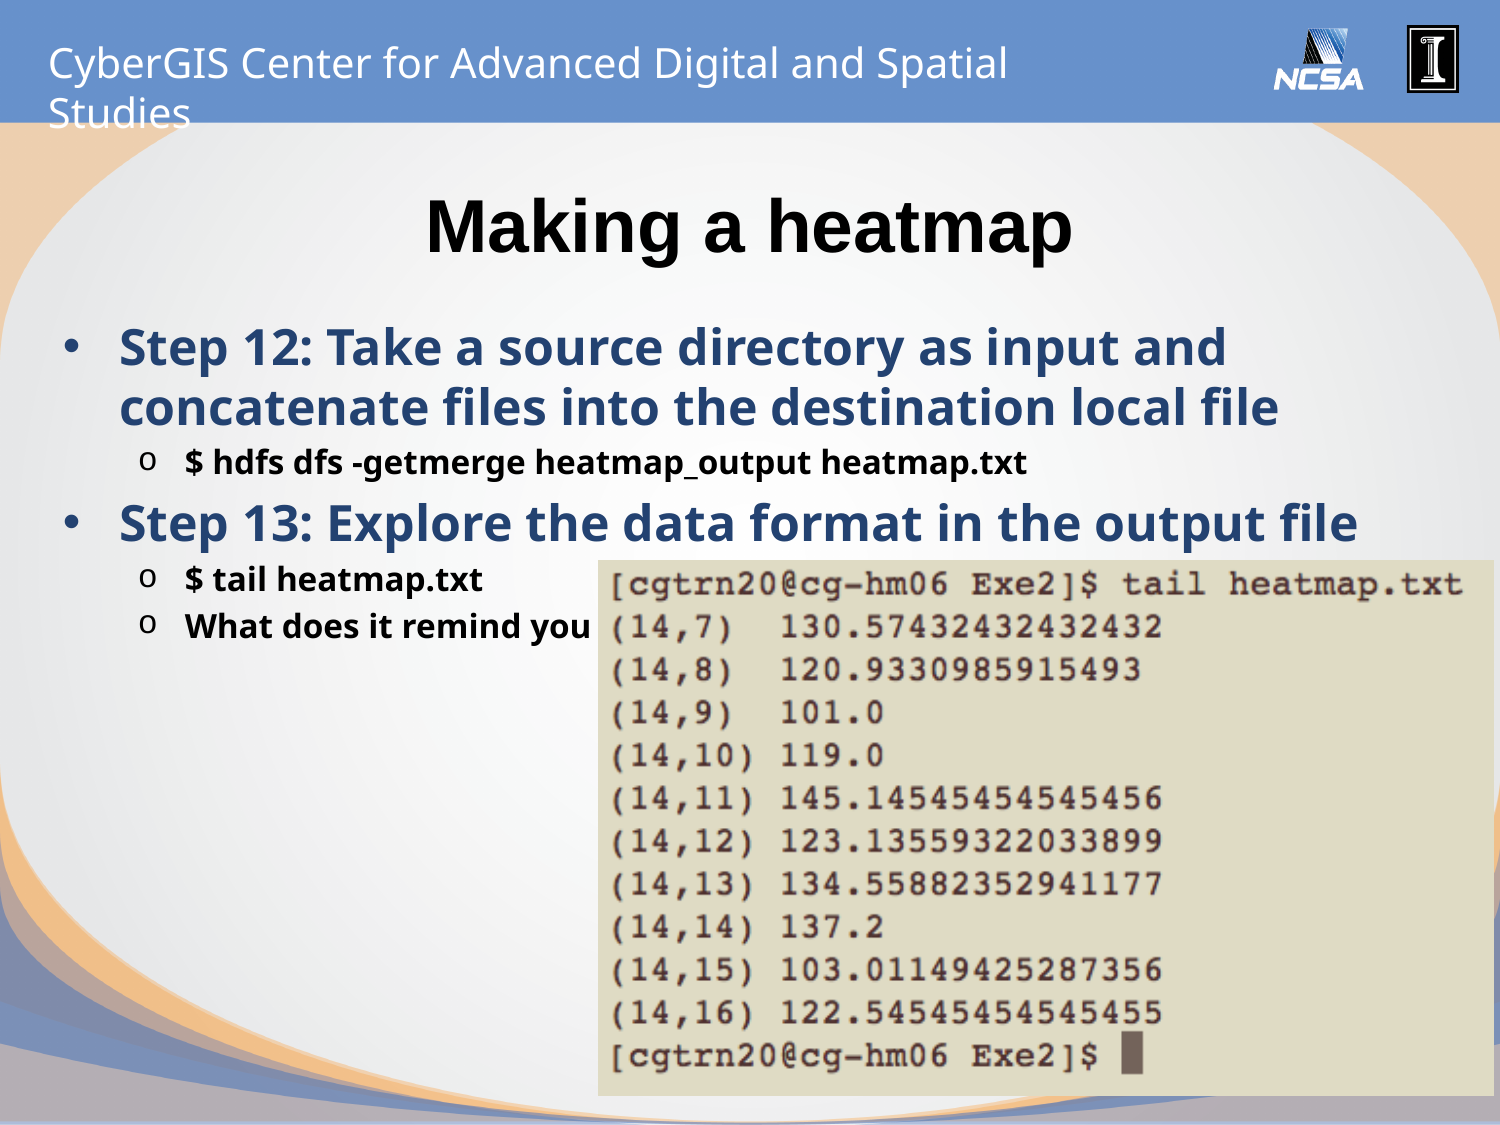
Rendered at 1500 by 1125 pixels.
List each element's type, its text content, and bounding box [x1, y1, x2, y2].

title Making a heatmap [75, 164, 1425, 275]
list Step 12: Take a source directory as input and concatenate files into the destination local file $ hdfs dfs -getmerge heatmap_output heatmap.txt Step 13: Explore the data format in the output file $ tail heatmap.txt What does it remind you of ? [47, 307, 1473, 1096]
picture [0, 0, 1500, 1125]
